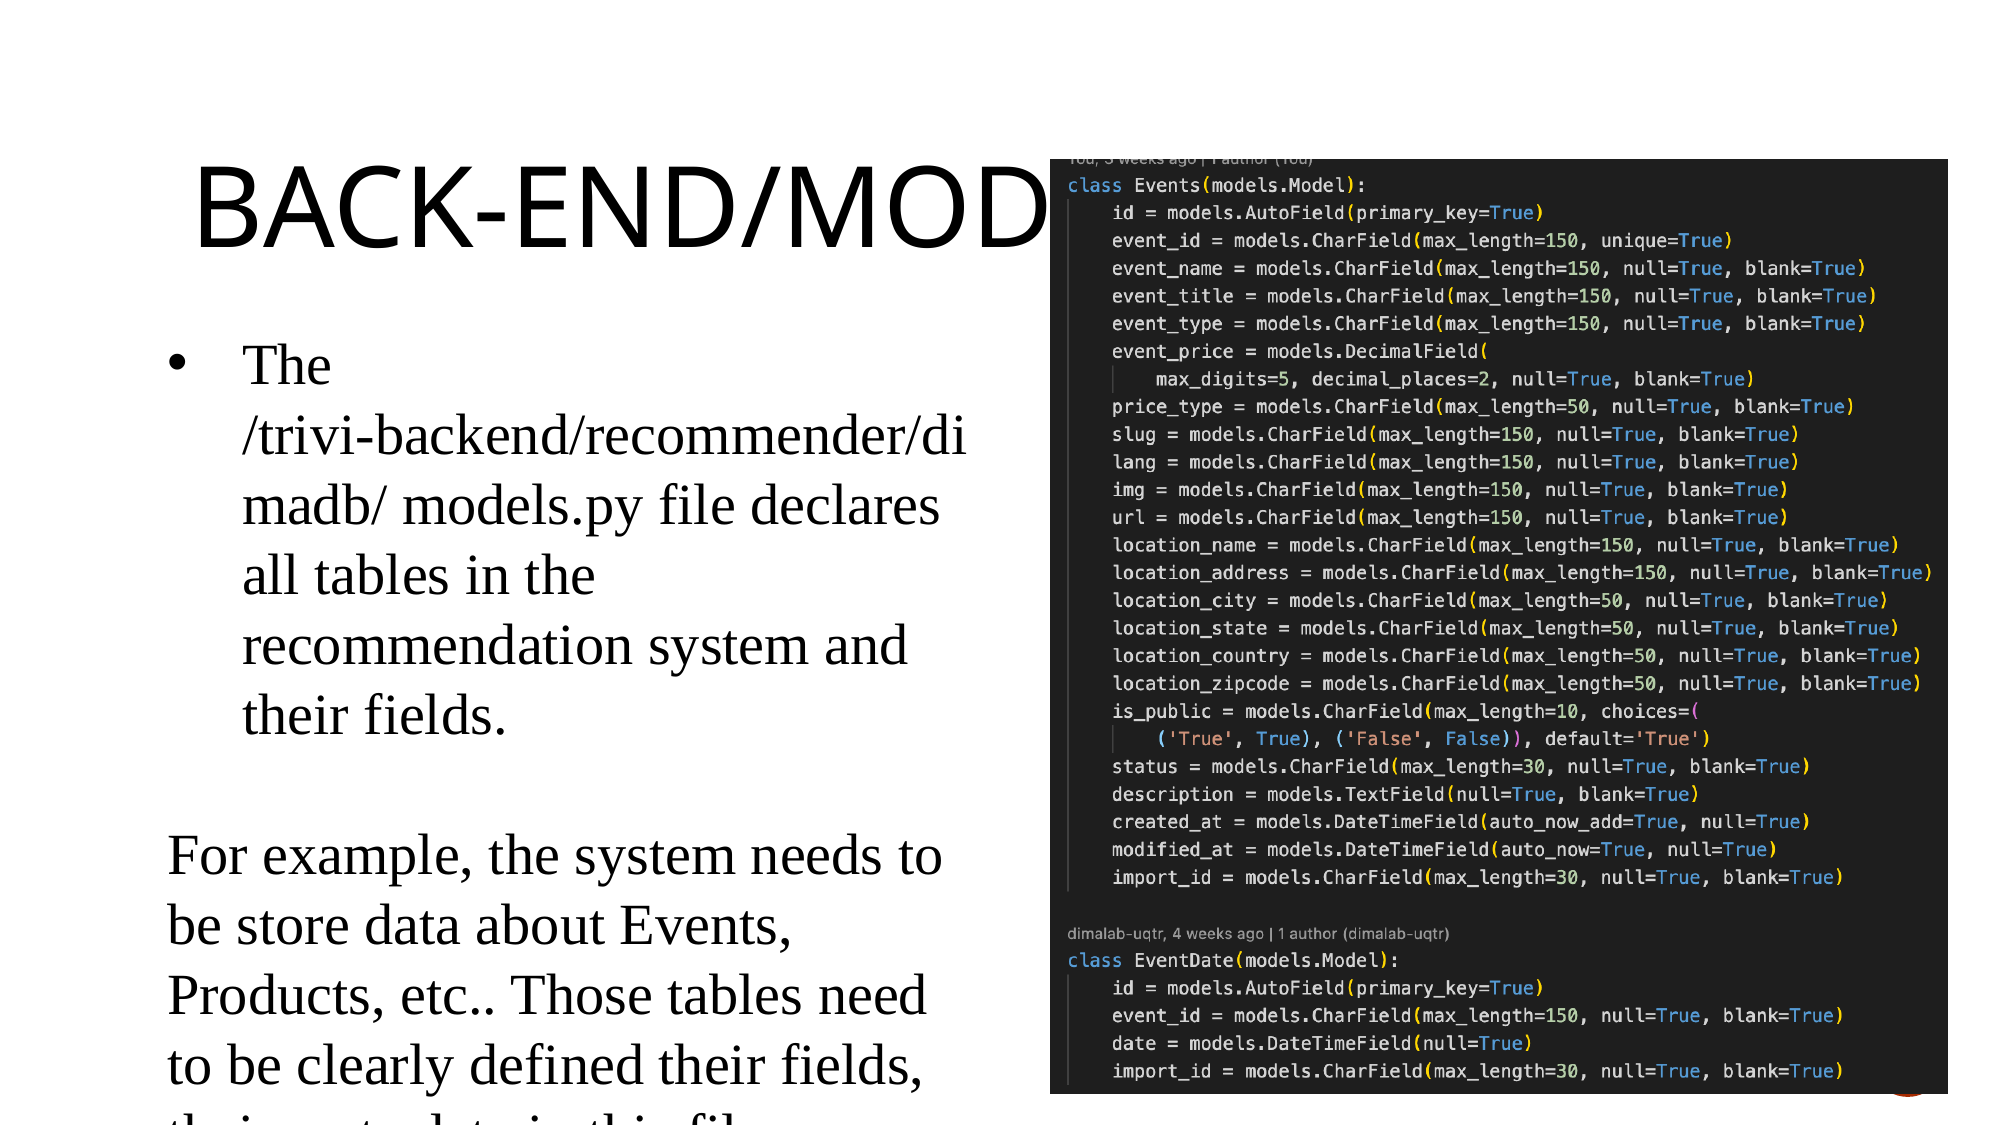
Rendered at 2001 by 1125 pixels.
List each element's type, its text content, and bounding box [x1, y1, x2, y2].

picture [1050, 159, 1948, 1094]
title BACK-END/MODELS [175, 79, 1826, 344]
text_box The /trivi-backend/recommender/dimadb/ models.py file declares all tables in the recommendation system and their fields. For example, the system needs to be store data about Events, Products, etc.. Those tables need to be clearly defined their fields, their meta data in this file. [77, 318, 1000, 1125]
